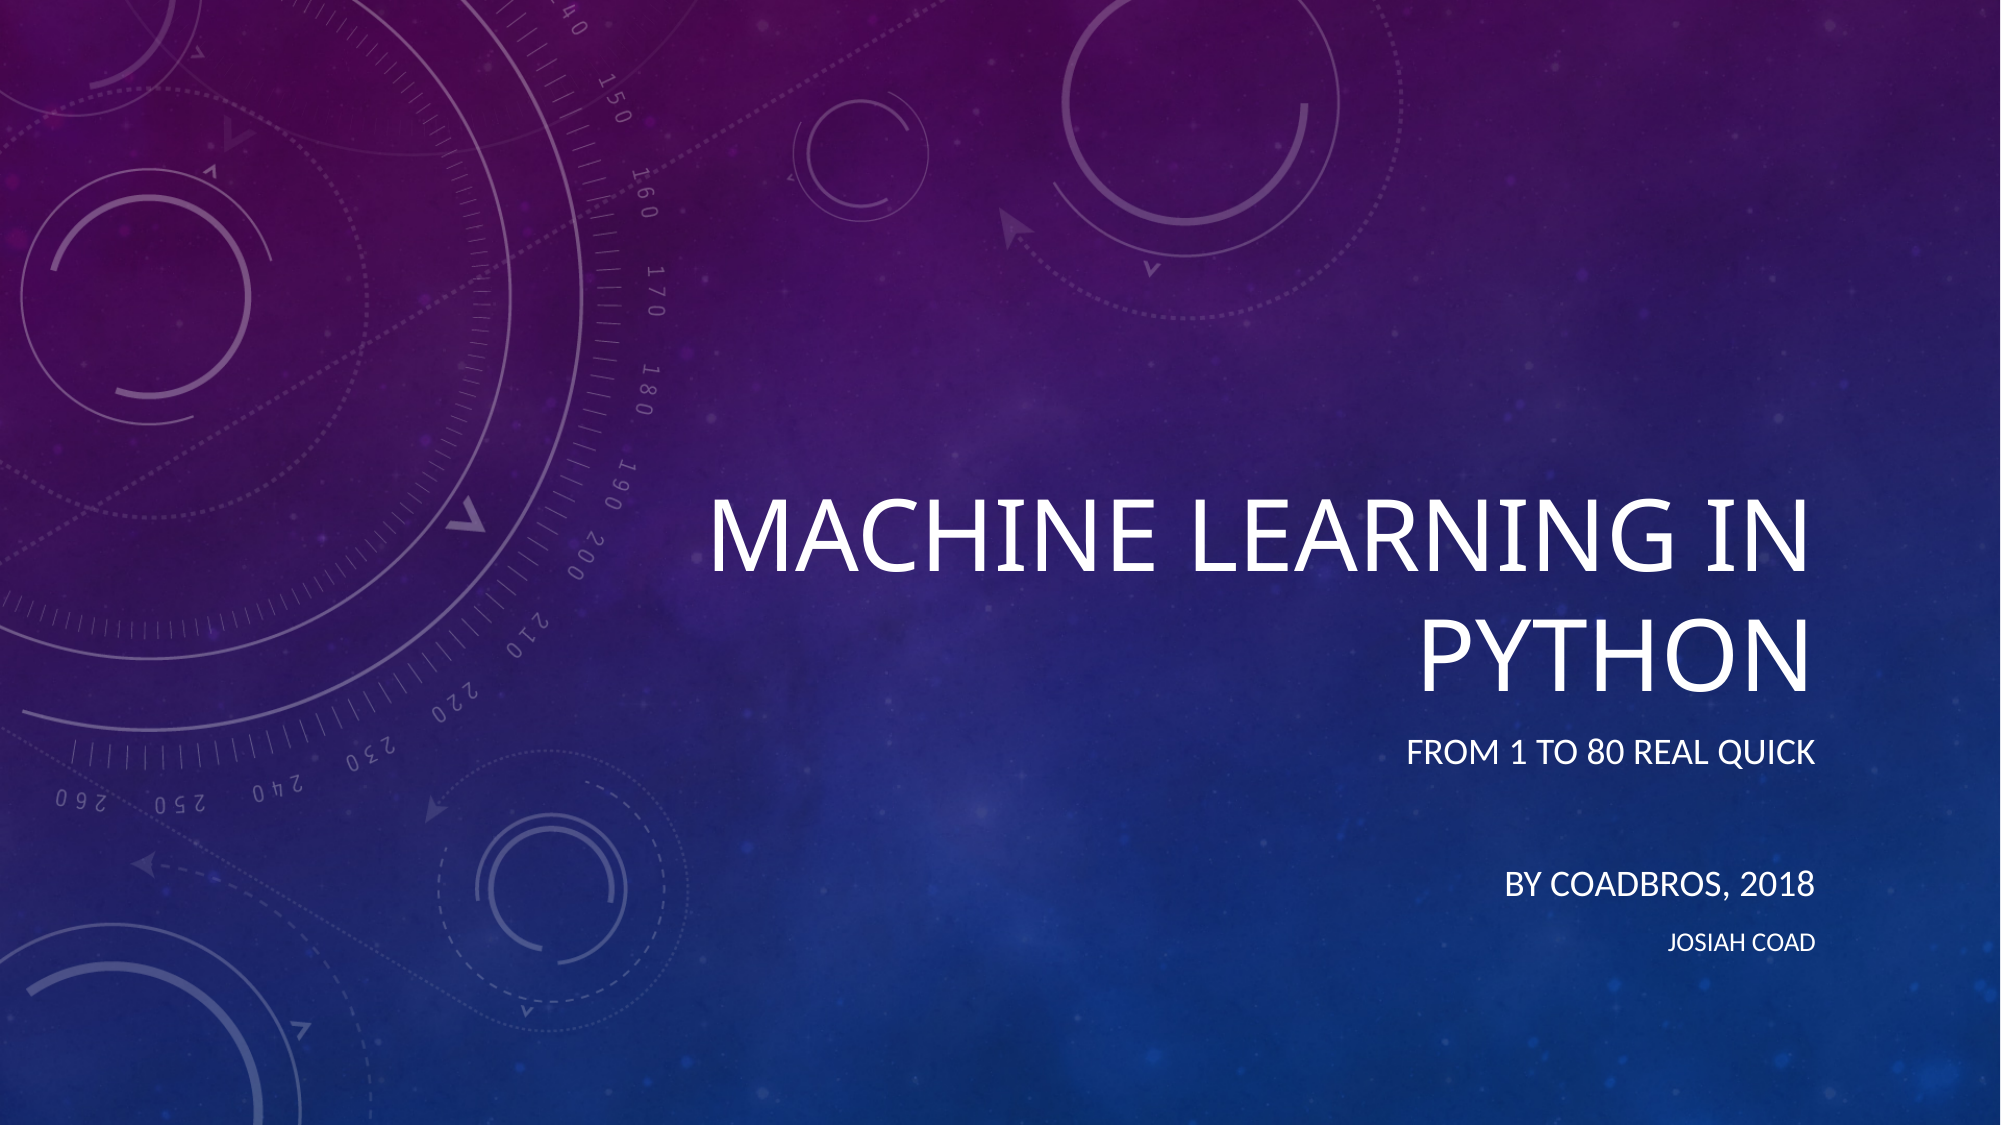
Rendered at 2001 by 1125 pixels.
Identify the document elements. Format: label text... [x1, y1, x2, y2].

title Machine learning in python [460, 322, 1831, 720]
picture [0, 0, 2001, 1125]
subtitle From 1 to 80 Real quick By CoadBros, 2018 Josiah COad [999, 719, 1831, 1015]
